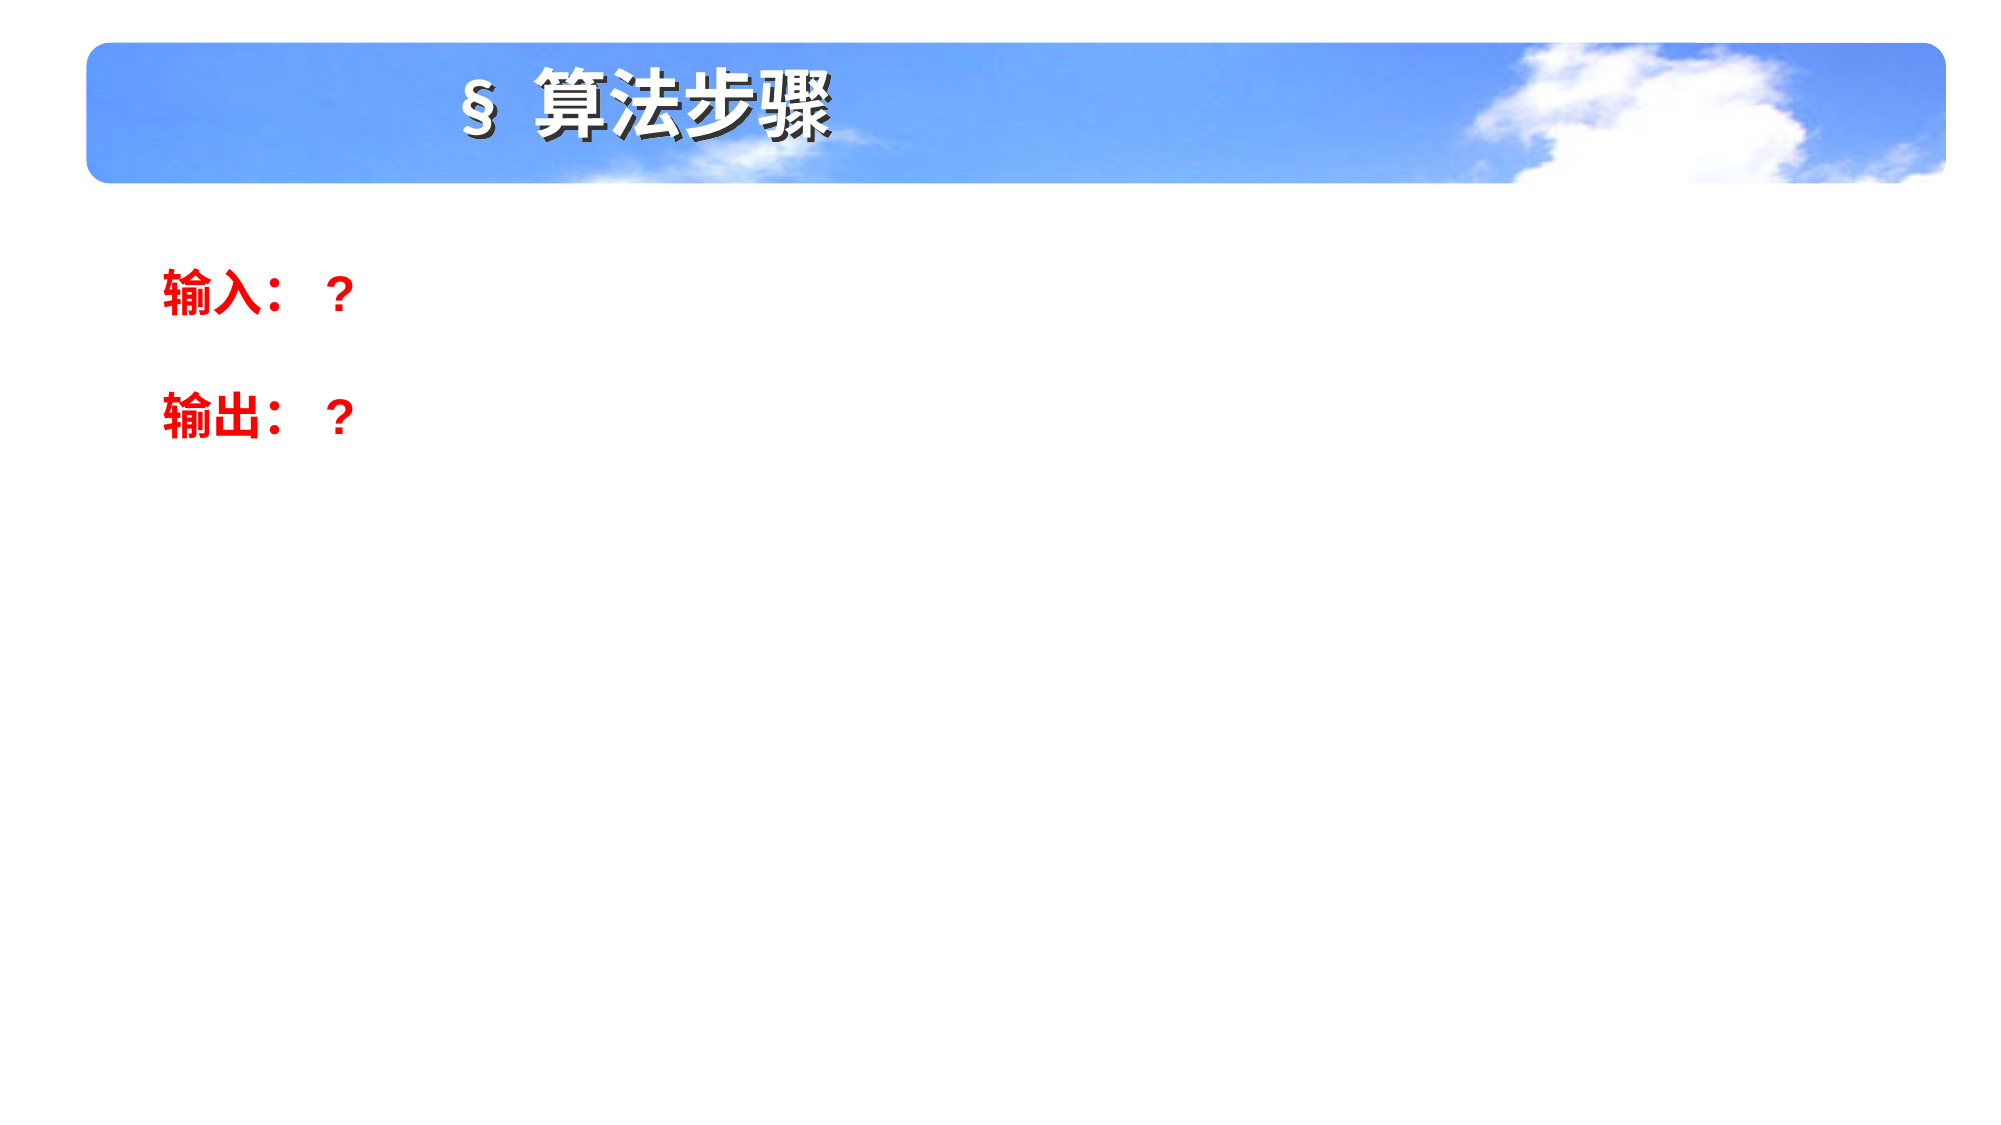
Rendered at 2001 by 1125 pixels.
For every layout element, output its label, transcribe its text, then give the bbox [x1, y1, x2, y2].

text_box 输出：? [148, 376, 1709, 452]
text_box 输入：? [148, 254, 1709, 330]
title § 算法步骤 [444, 42, 1658, 161]
picture [86, 42, 1946, 184]
